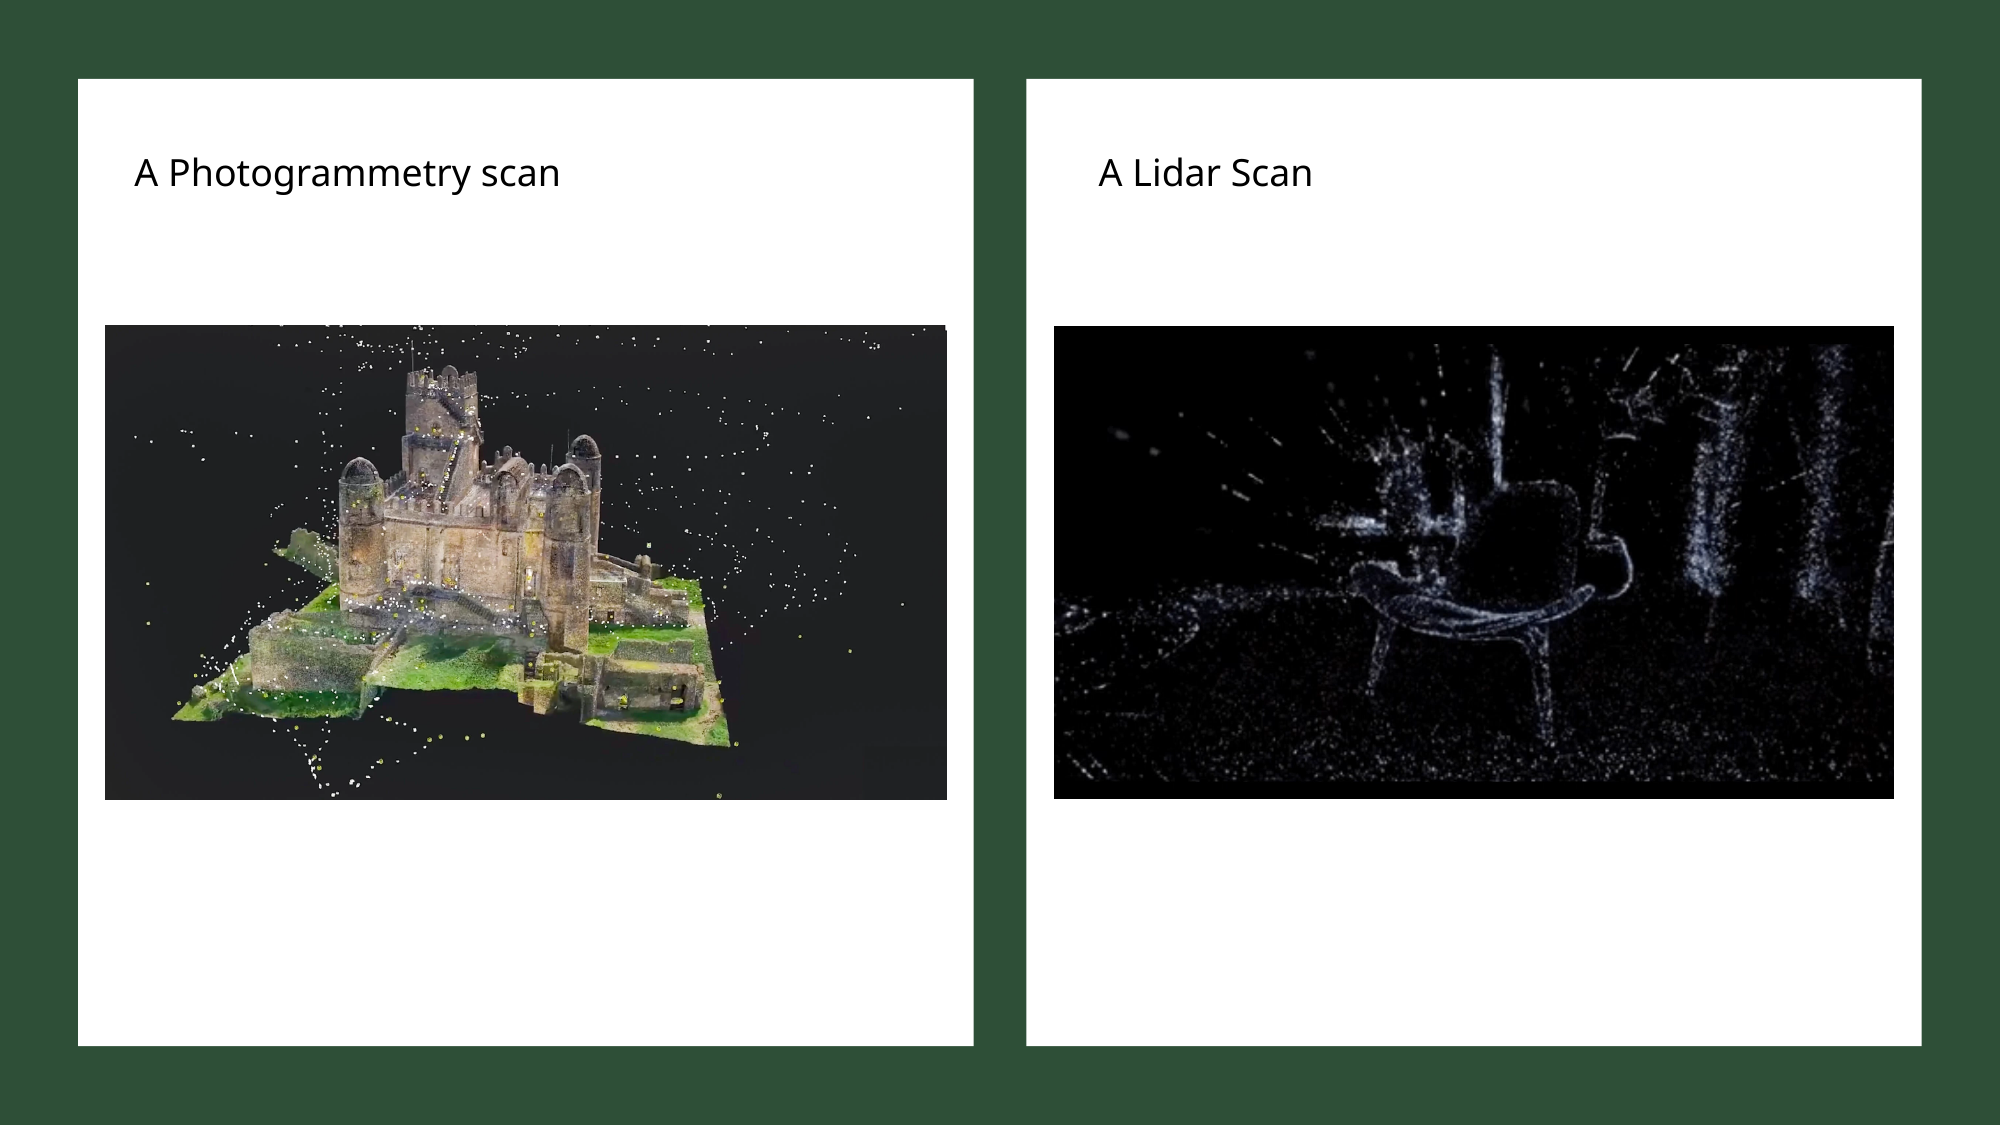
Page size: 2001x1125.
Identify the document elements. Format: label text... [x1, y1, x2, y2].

text_box [0, 0, 2000, 1125]
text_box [1052, 325, 1896, 800]
text_box A Lidar Scan [1083, 141, 1865, 202]
text_box A Photogrammetry scan [119, 141, 933, 202]
text_box [77, 77, 975, 1048]
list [104, 325, 948, 800]
text_box [1025, 77, 1923, 1048]
